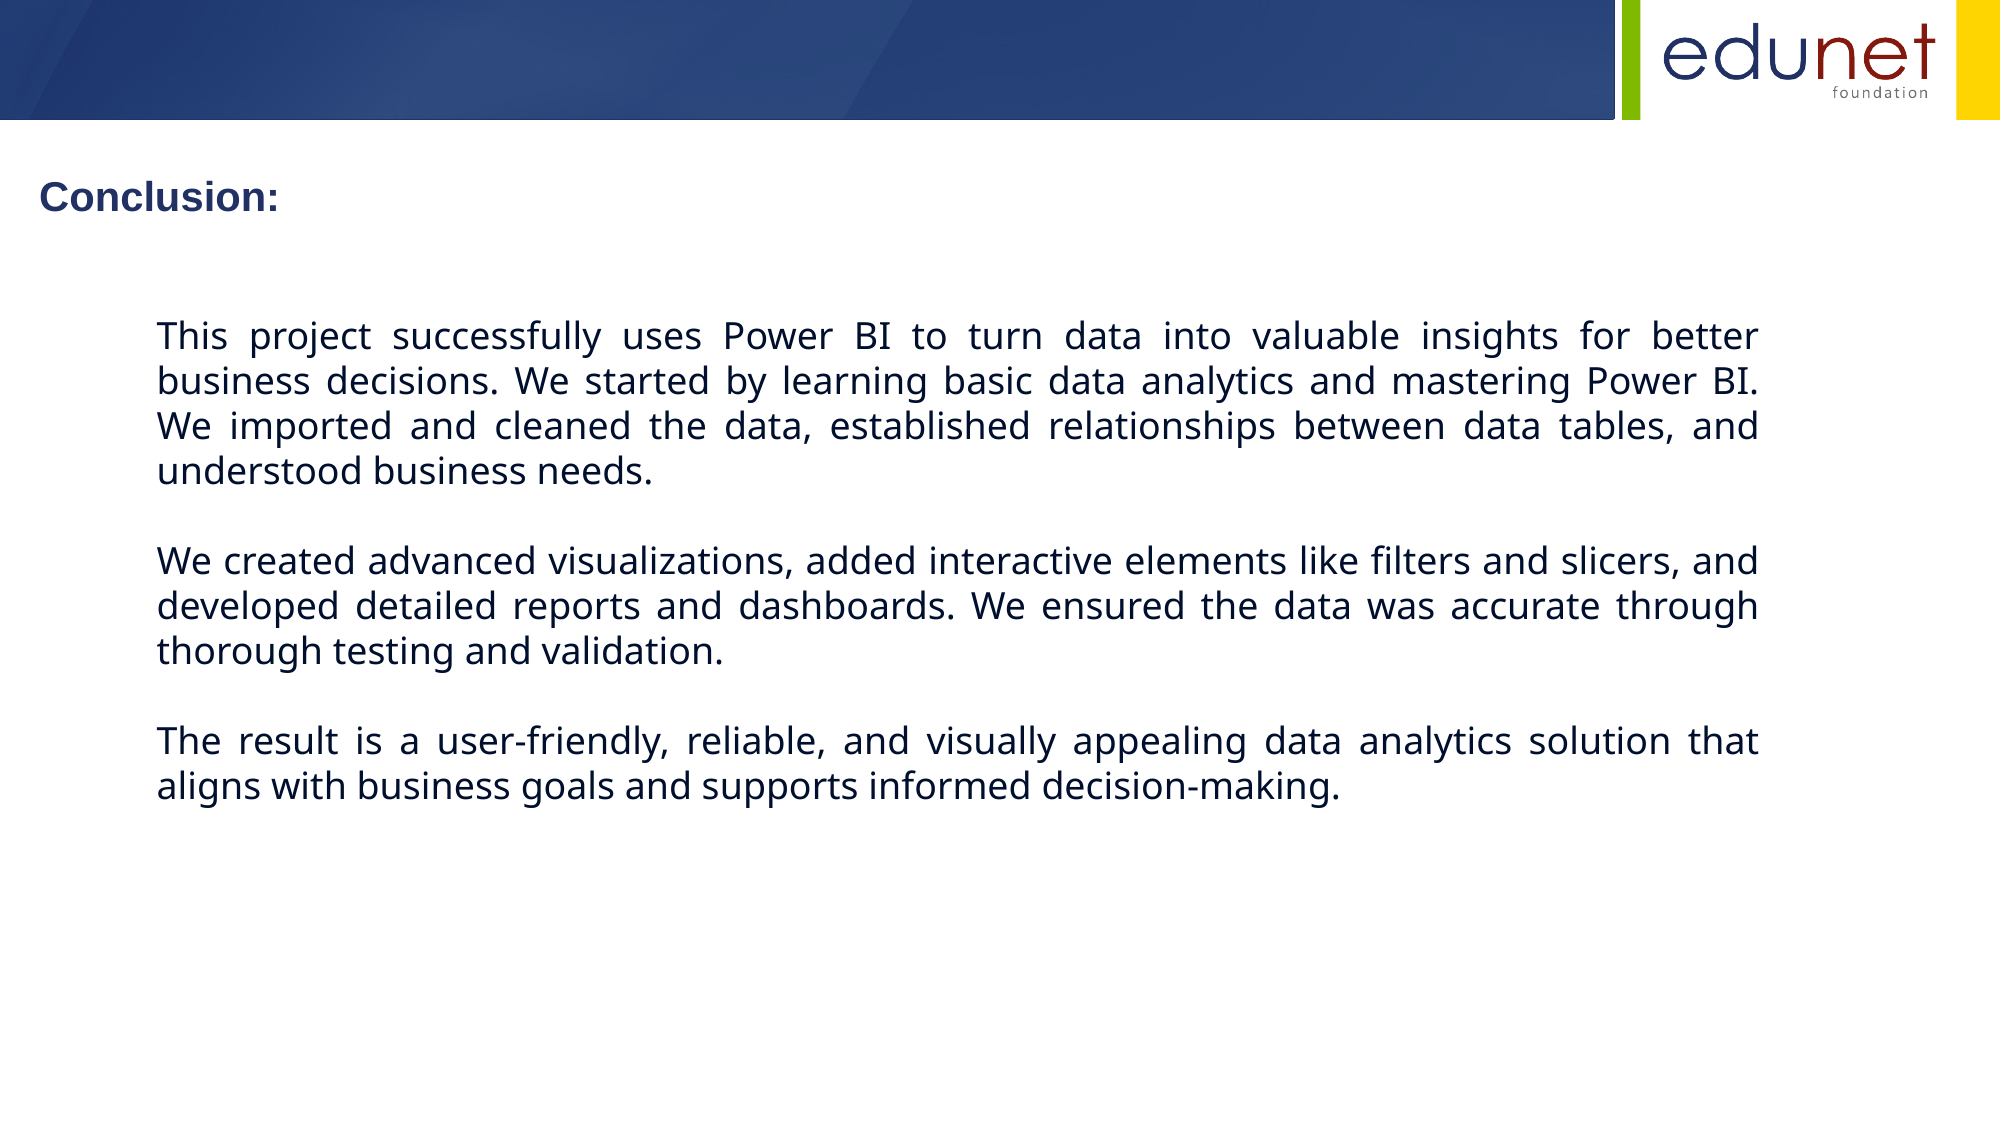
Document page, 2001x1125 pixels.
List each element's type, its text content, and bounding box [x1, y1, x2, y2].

text_box This project successfully uses Power BI to turn data into valuable insights for better business decisions. We started by learning basic data analytics and mastering Power BI. We imported and cleaned the data, established relationships between data tables, and understood business needs. We created advanced visualizations, added interactive elements like filters and slicers, and developed detailed reports and dashboards. We ensured the data was accurate through thorough testing and validation. The result is a user-friendly, reliable, and visually appealing data analytics solution that aligns with business goals and supports informed decision-making. [141, 304, 1776, 815]
text_box Conclusion: [24, 162, 1026, 227]
picture [1652, 12, 1948, 108]
